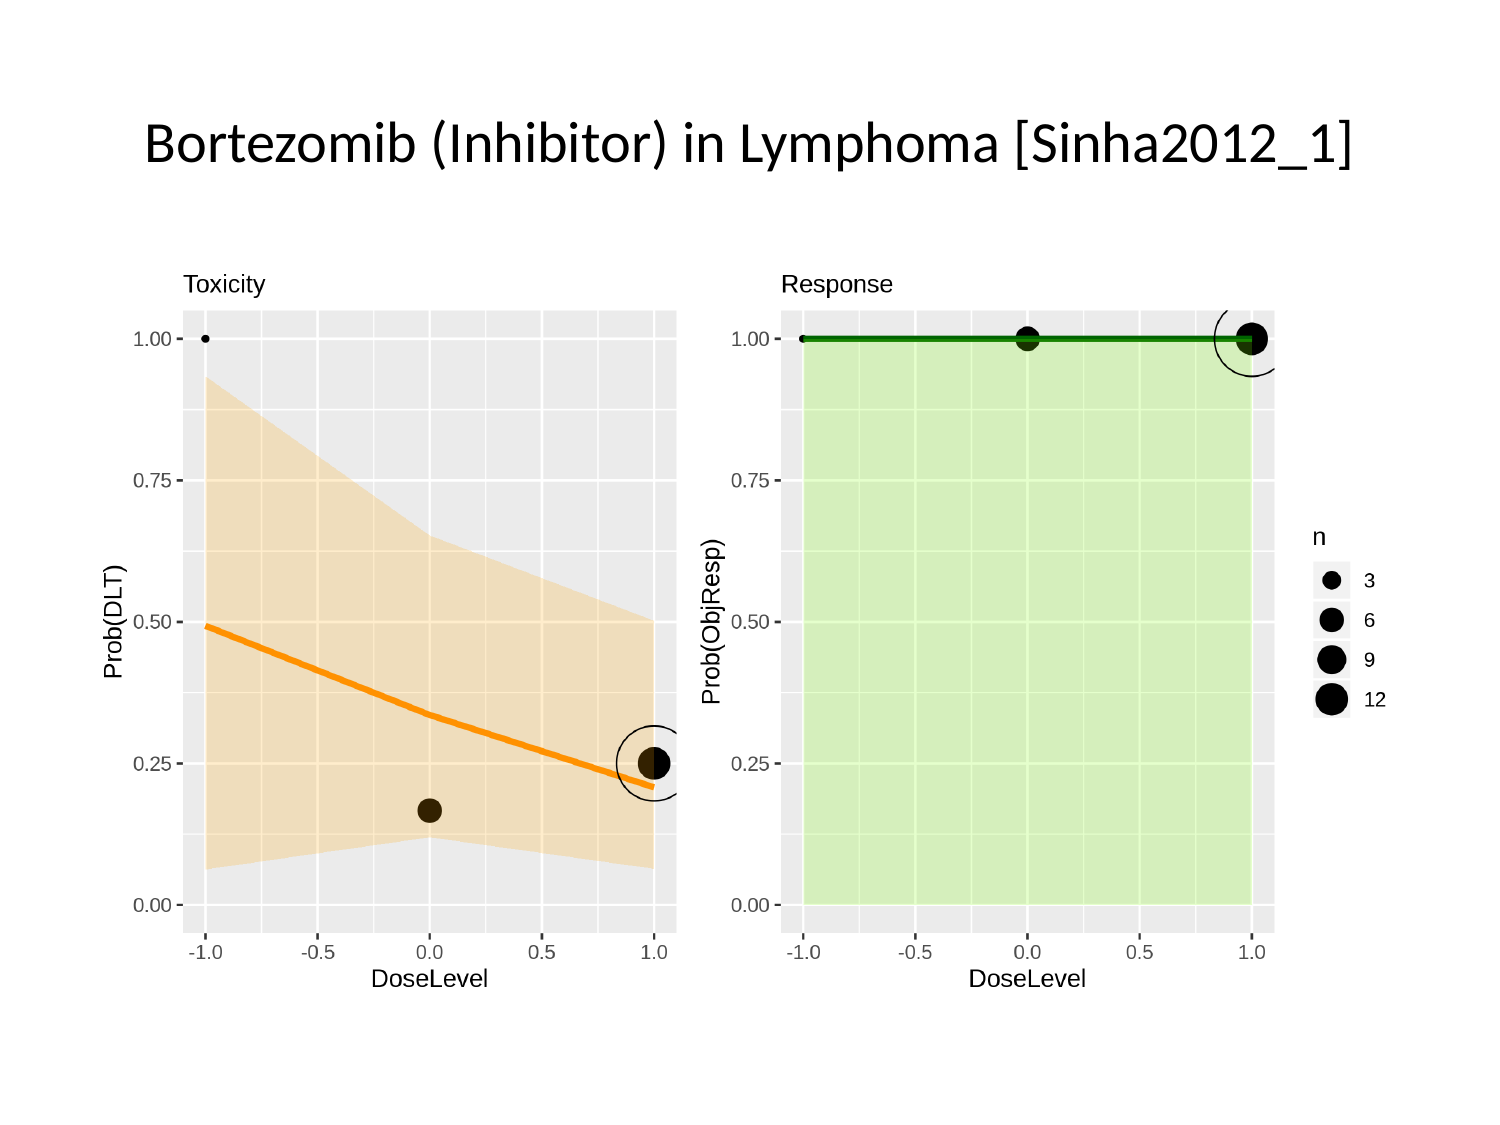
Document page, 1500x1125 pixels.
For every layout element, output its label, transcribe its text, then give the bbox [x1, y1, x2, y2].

picture [91, 262, 1411, 1005]
title Bortezomib (Inhibitor) in Lymphoma [Sinha2012_1] [75, 45, 1425, 233]
